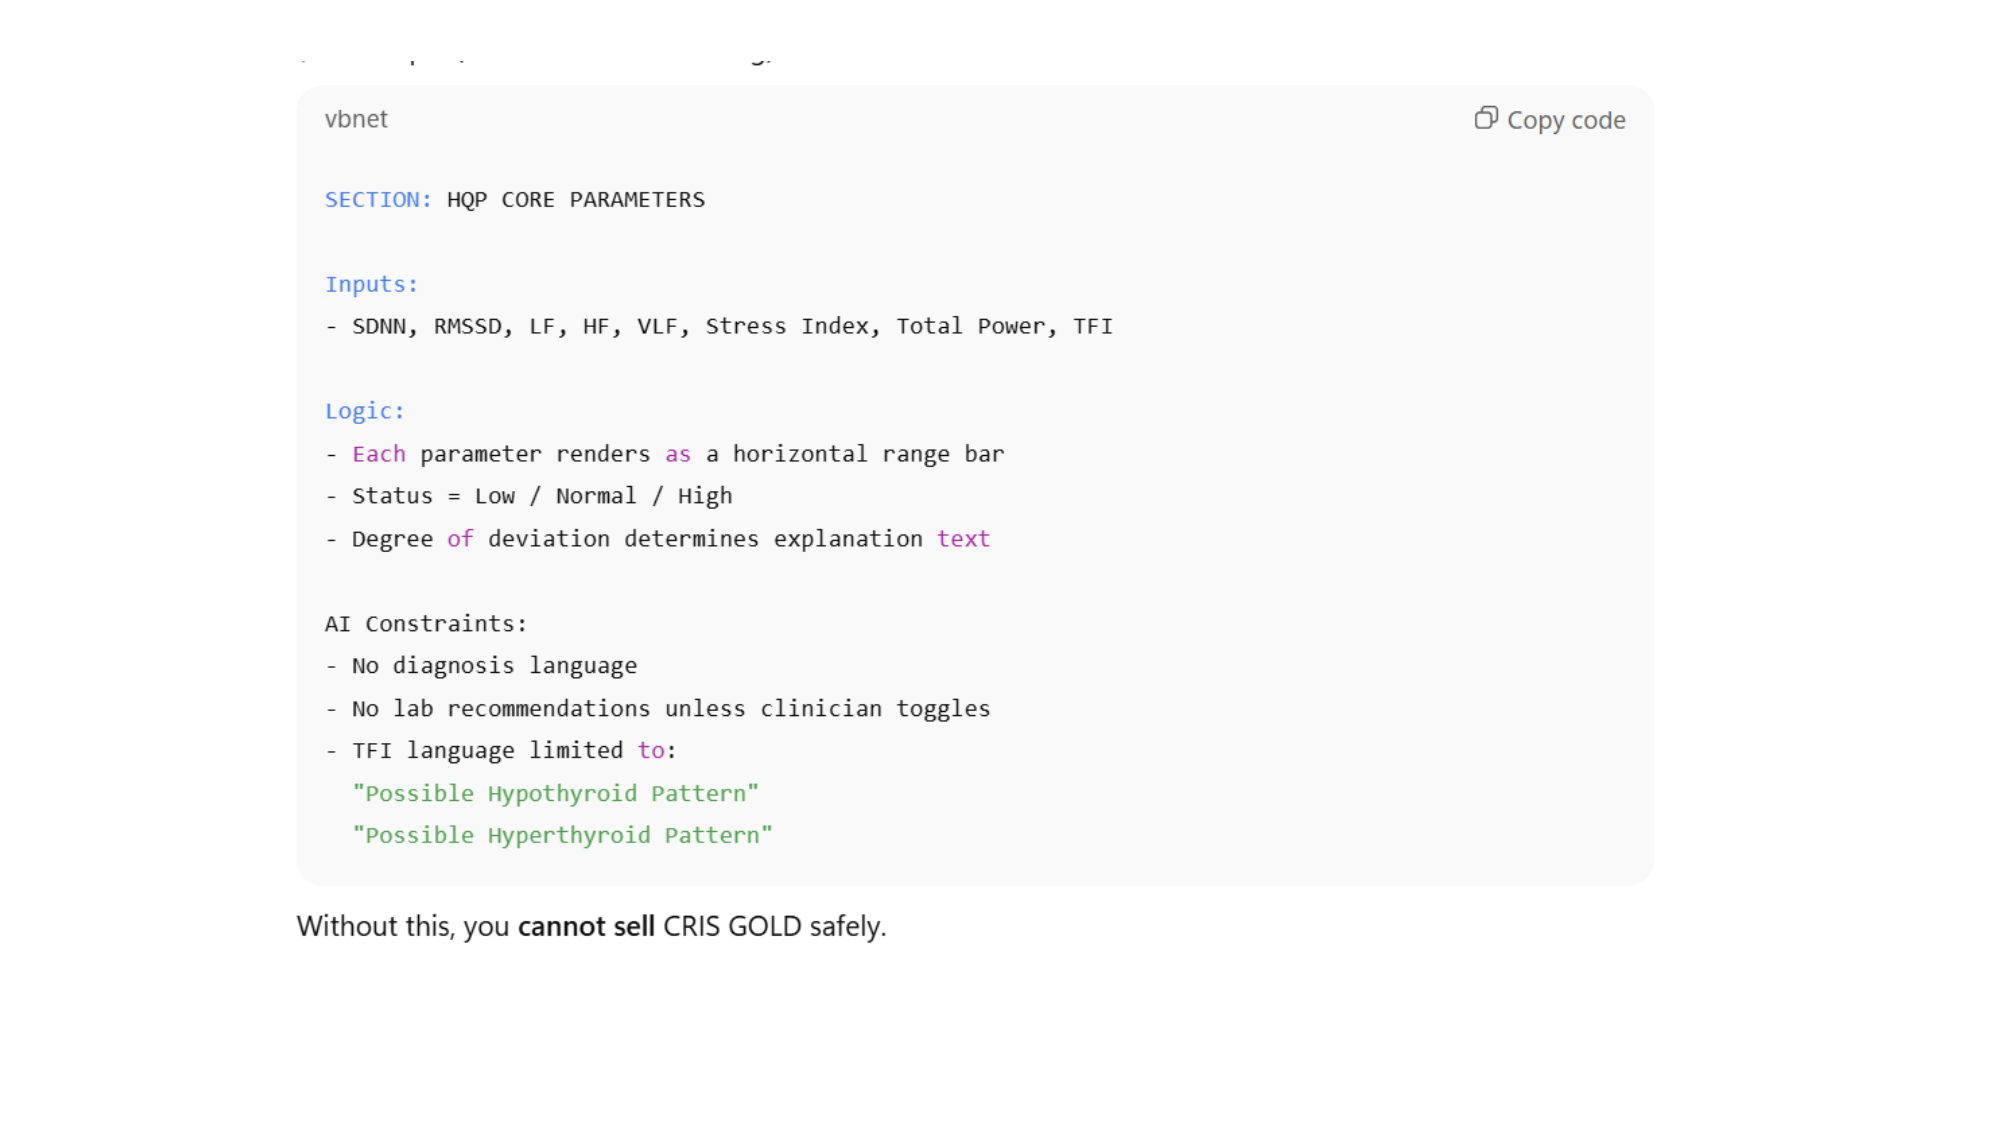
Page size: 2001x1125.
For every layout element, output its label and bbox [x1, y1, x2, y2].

picture [189, 61, 1678, 999]
